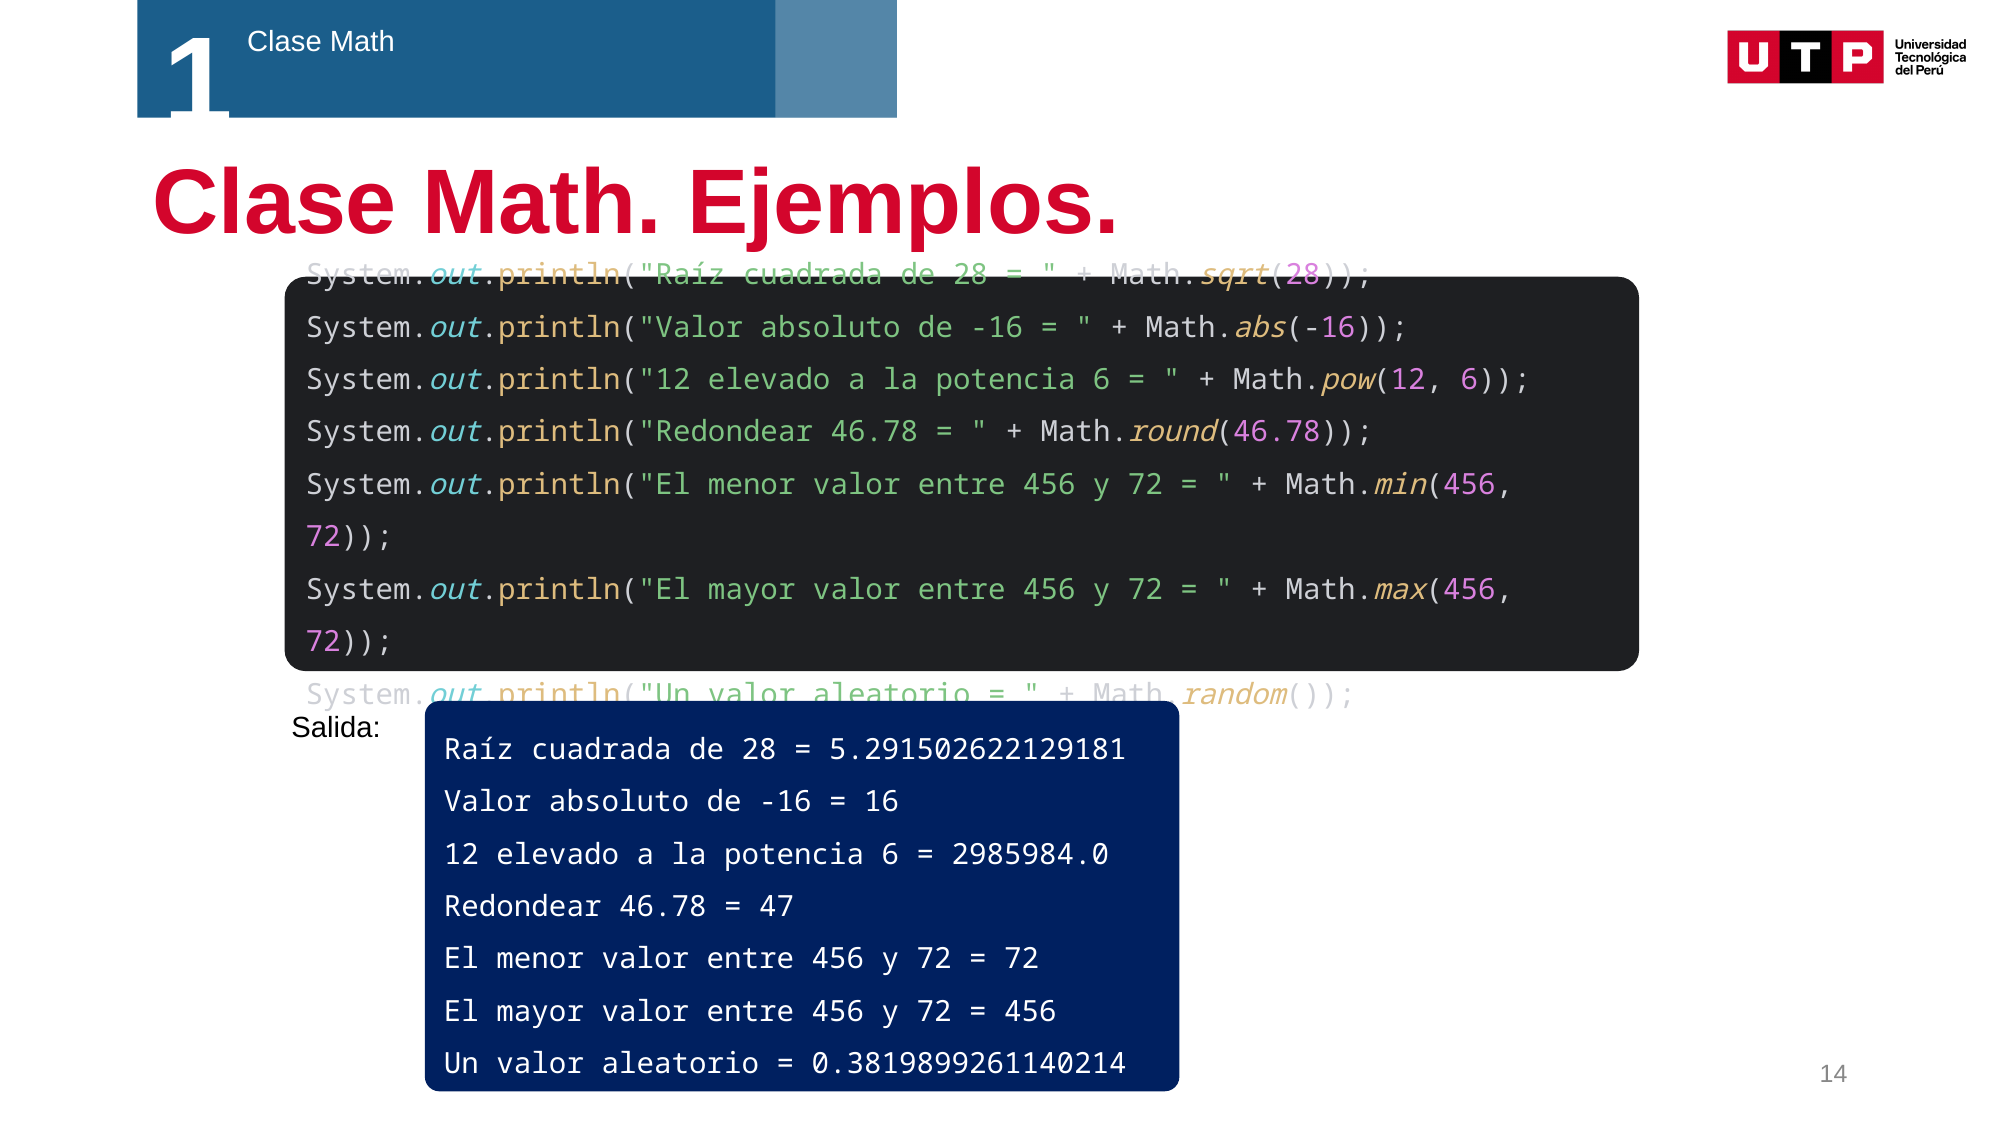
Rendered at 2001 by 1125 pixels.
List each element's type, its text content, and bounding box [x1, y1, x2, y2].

text_box Salida: [276, 700, 396, 751]
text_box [137, 0, 898, 160]
title Clase Math. Ejemplos. [137, 139, 1863, 269]
slide_number 14 [1412, 1042, 1863, 1103]
text_box Raíz cuadrada de 28 = 5.291502622129181 Valor absoluto de -16 = 16 12 elevado a la potencia 6 = 2985984.0 Redondear 46.78 = 47 El menor valor entre 456 y 72 = 72 El mayor valor entre 456 y 72 = 456 Un valor aleatorio = 0.3819899261140214 [424, 700, 1180, 1092]
text_box System.out.println("Raíz cuadrada de 28 = " + Math.sqrt(28)); System.out.println("Valor absoluto de -16 = " + Math.abs(-16)); System.out.println("12 elevado a la potencia 6 = " + Math.pow(12, 6)); System.out.println("Redondear 46.78 = " + Math.round(46.78)); System.out.println("El menor valor entre 456 y 72 = " + Math.min(456, 72)); System.out.println("El mayor valor entre 456 y 72 = " + Math.max(456, 72)); System.out.println("Un valor aleatorio = " + Math.random()); [284, 276, 1640, 672]
picture [1716, 22, 1973, 89]
